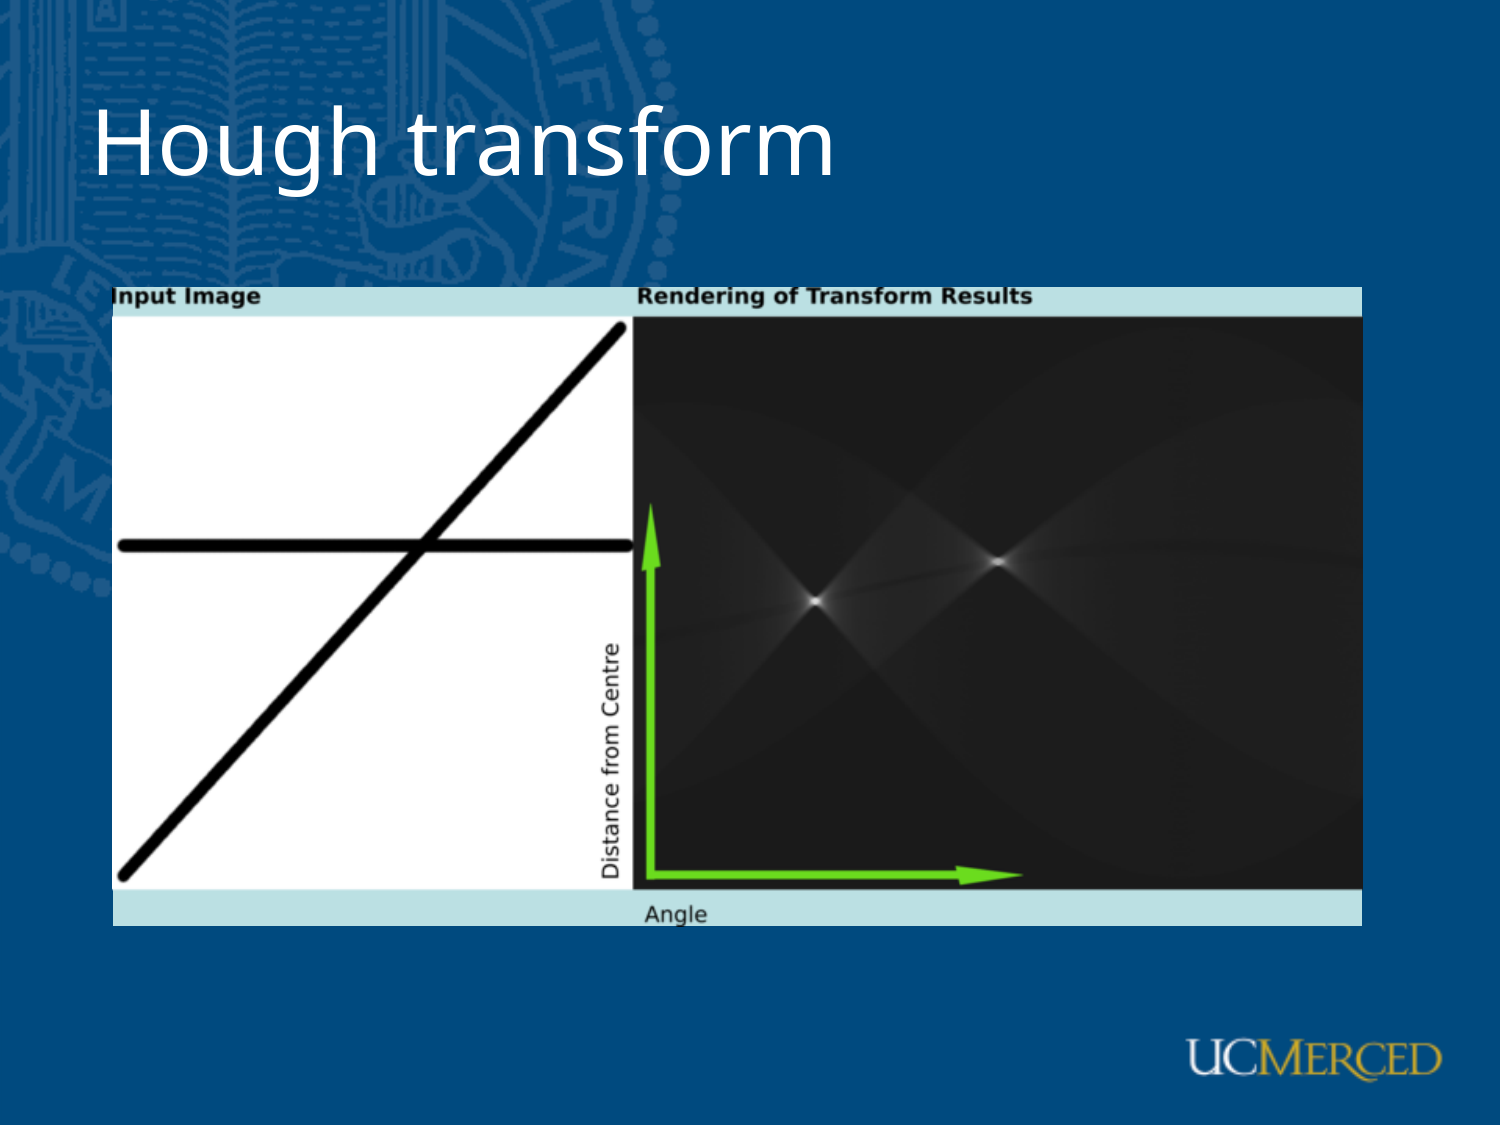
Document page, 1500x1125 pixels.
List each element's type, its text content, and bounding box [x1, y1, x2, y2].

picture [0, 0, 1500, 1125]
title Hough transform [75, 45, 1425, 233]
